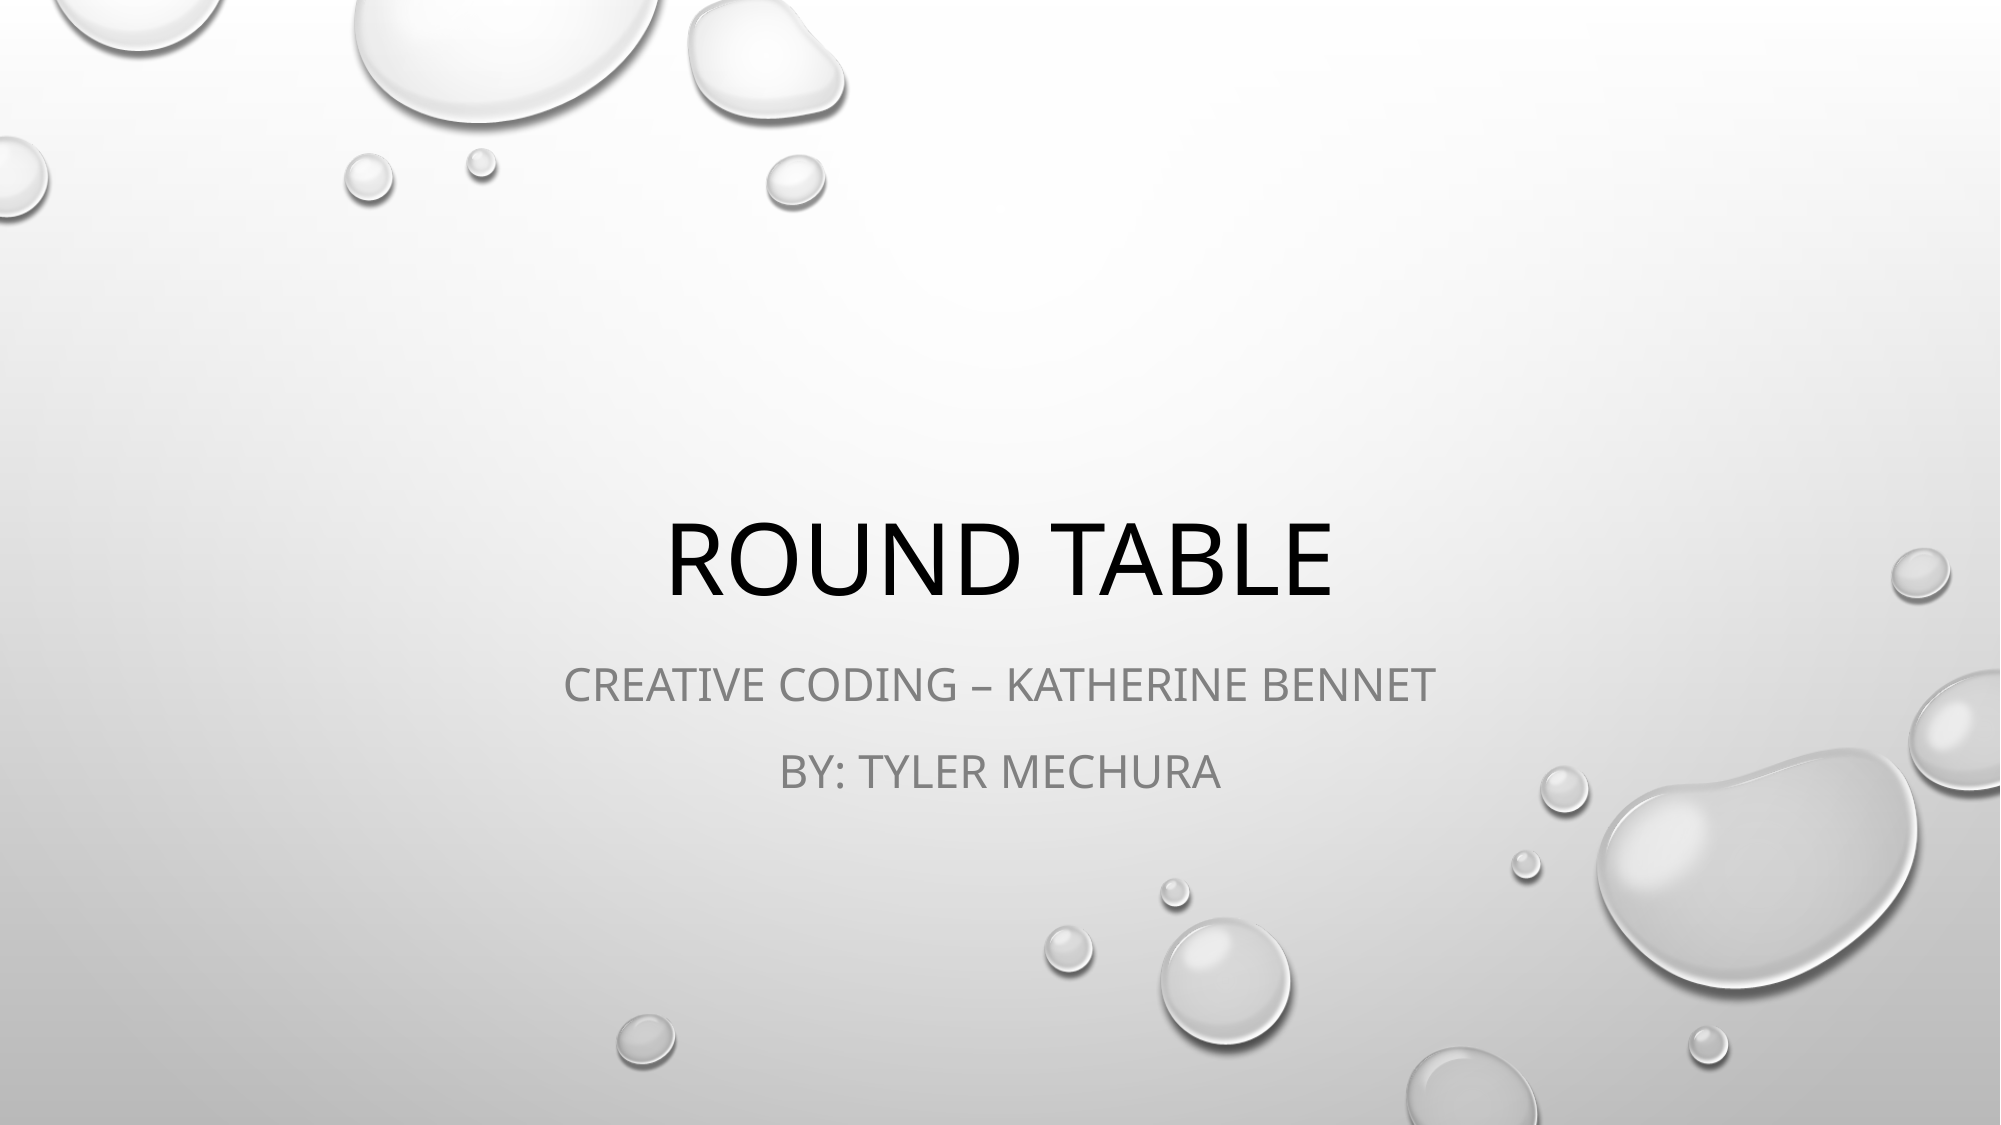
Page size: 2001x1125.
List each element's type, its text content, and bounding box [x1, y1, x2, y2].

picture [0, 0, 2000, 1125]
title Round table [287, 213, 1713, 625]
subtitle Creative coding – Katherine Bennet By: Tyler Mechura [287, 637, 1713, 863]
